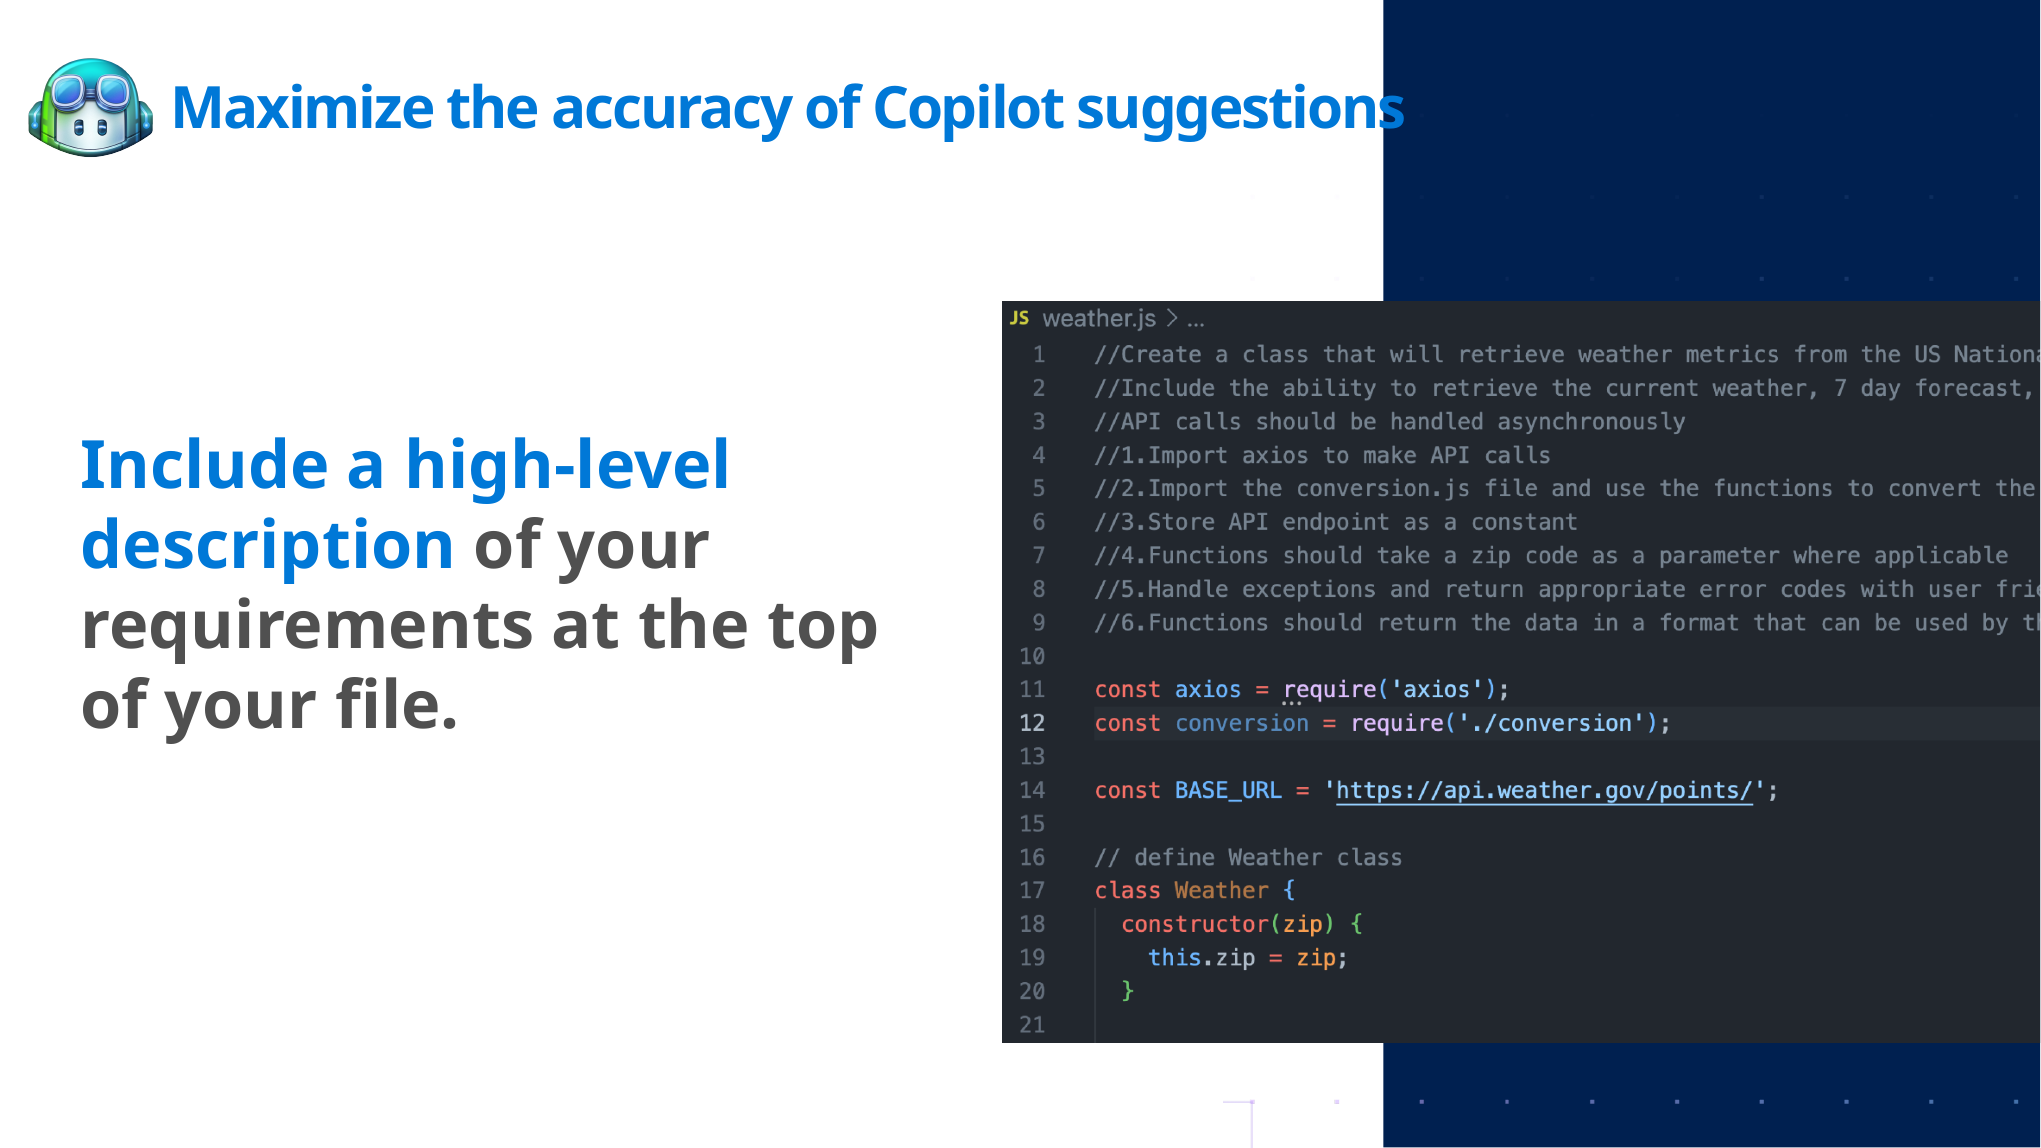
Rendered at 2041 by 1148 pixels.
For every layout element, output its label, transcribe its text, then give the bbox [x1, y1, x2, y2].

picture [25, 44, 156, 175]
text_box Maximize the accuracy of Copilot suggestions [155, 70, 1740, 190]
text_box Include a high-level description of your requirements at the top of your file. [65, 414, 970, 750]
picture [1002, 0, 2041, 1148]
